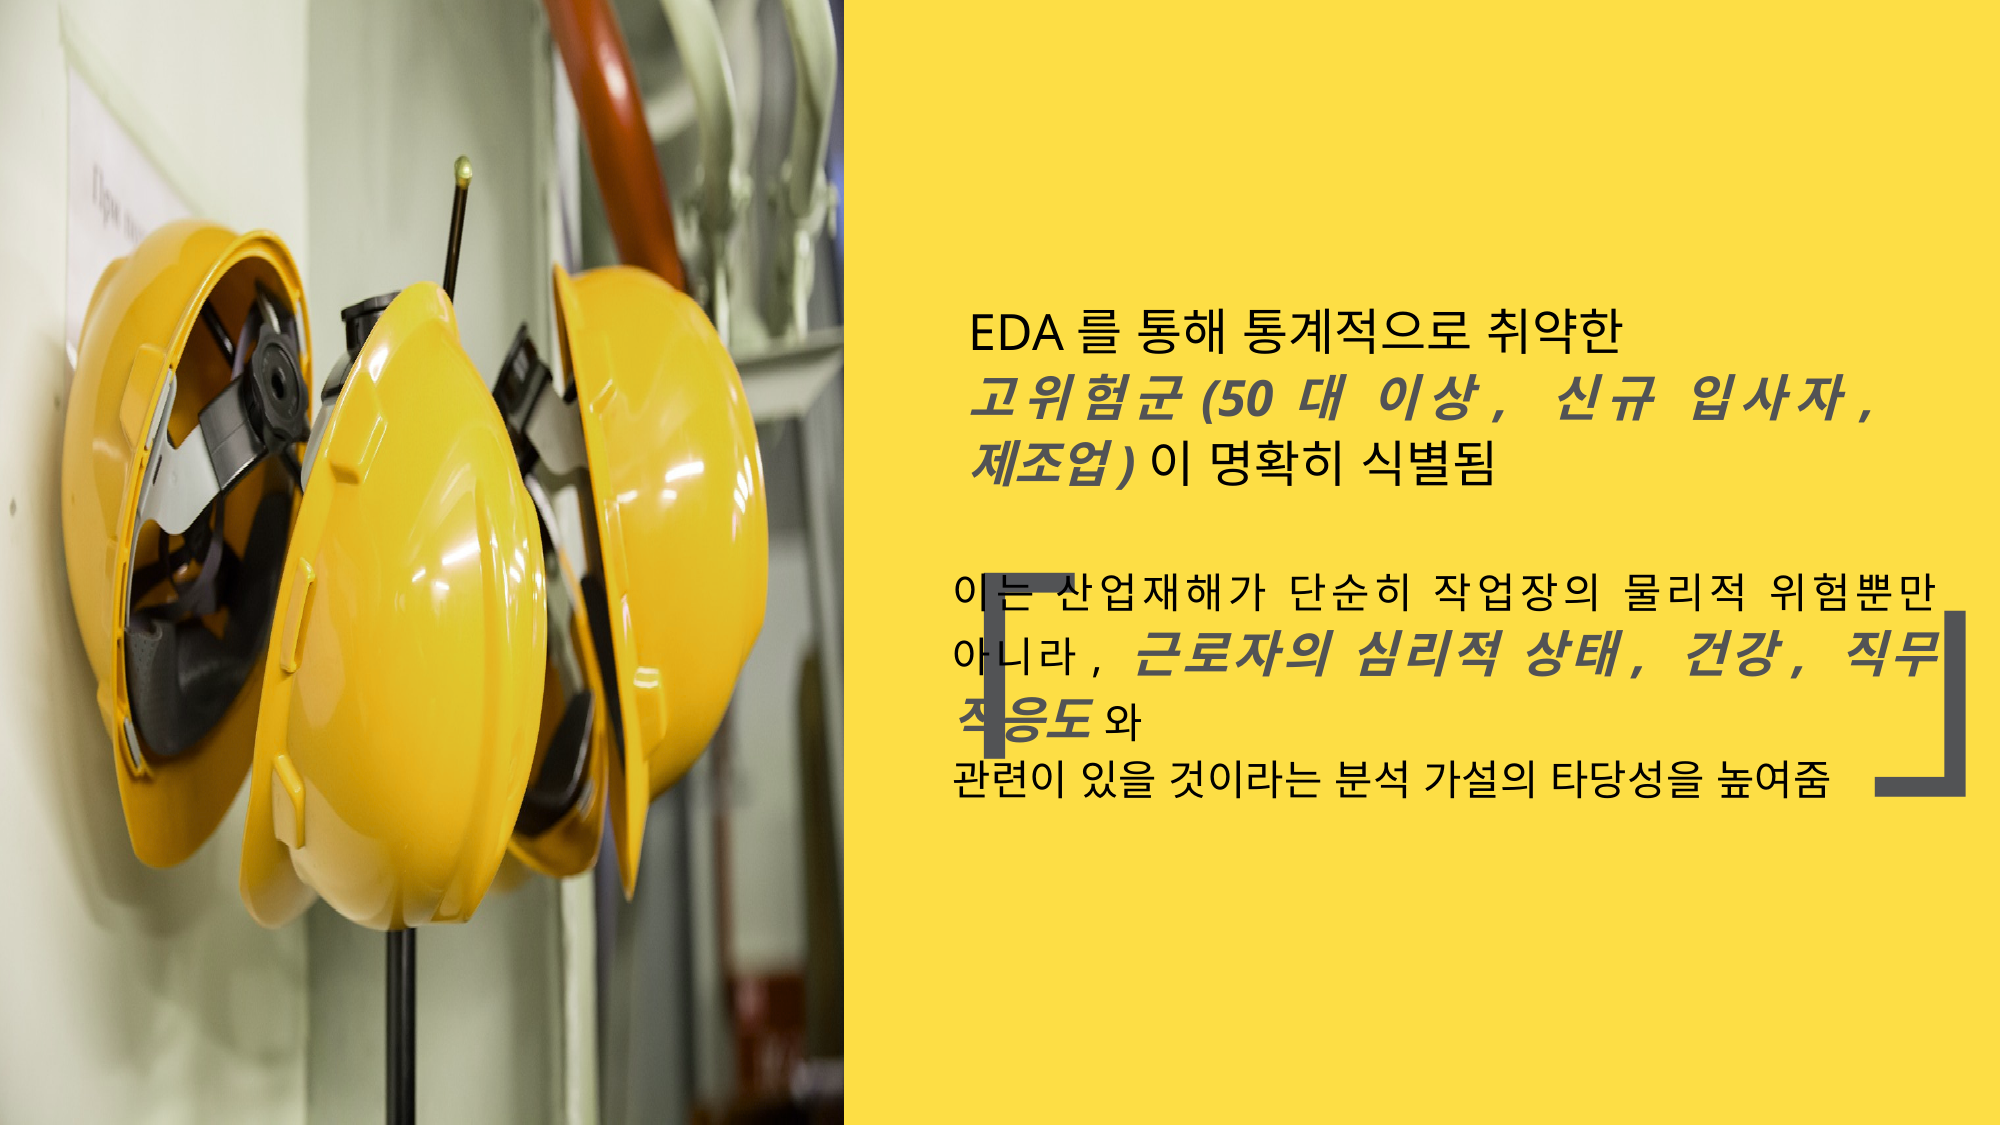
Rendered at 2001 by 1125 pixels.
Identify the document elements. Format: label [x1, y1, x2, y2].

text_box [783, 176, 2000, 842]
text_box [0, 0, 844, 1125]
